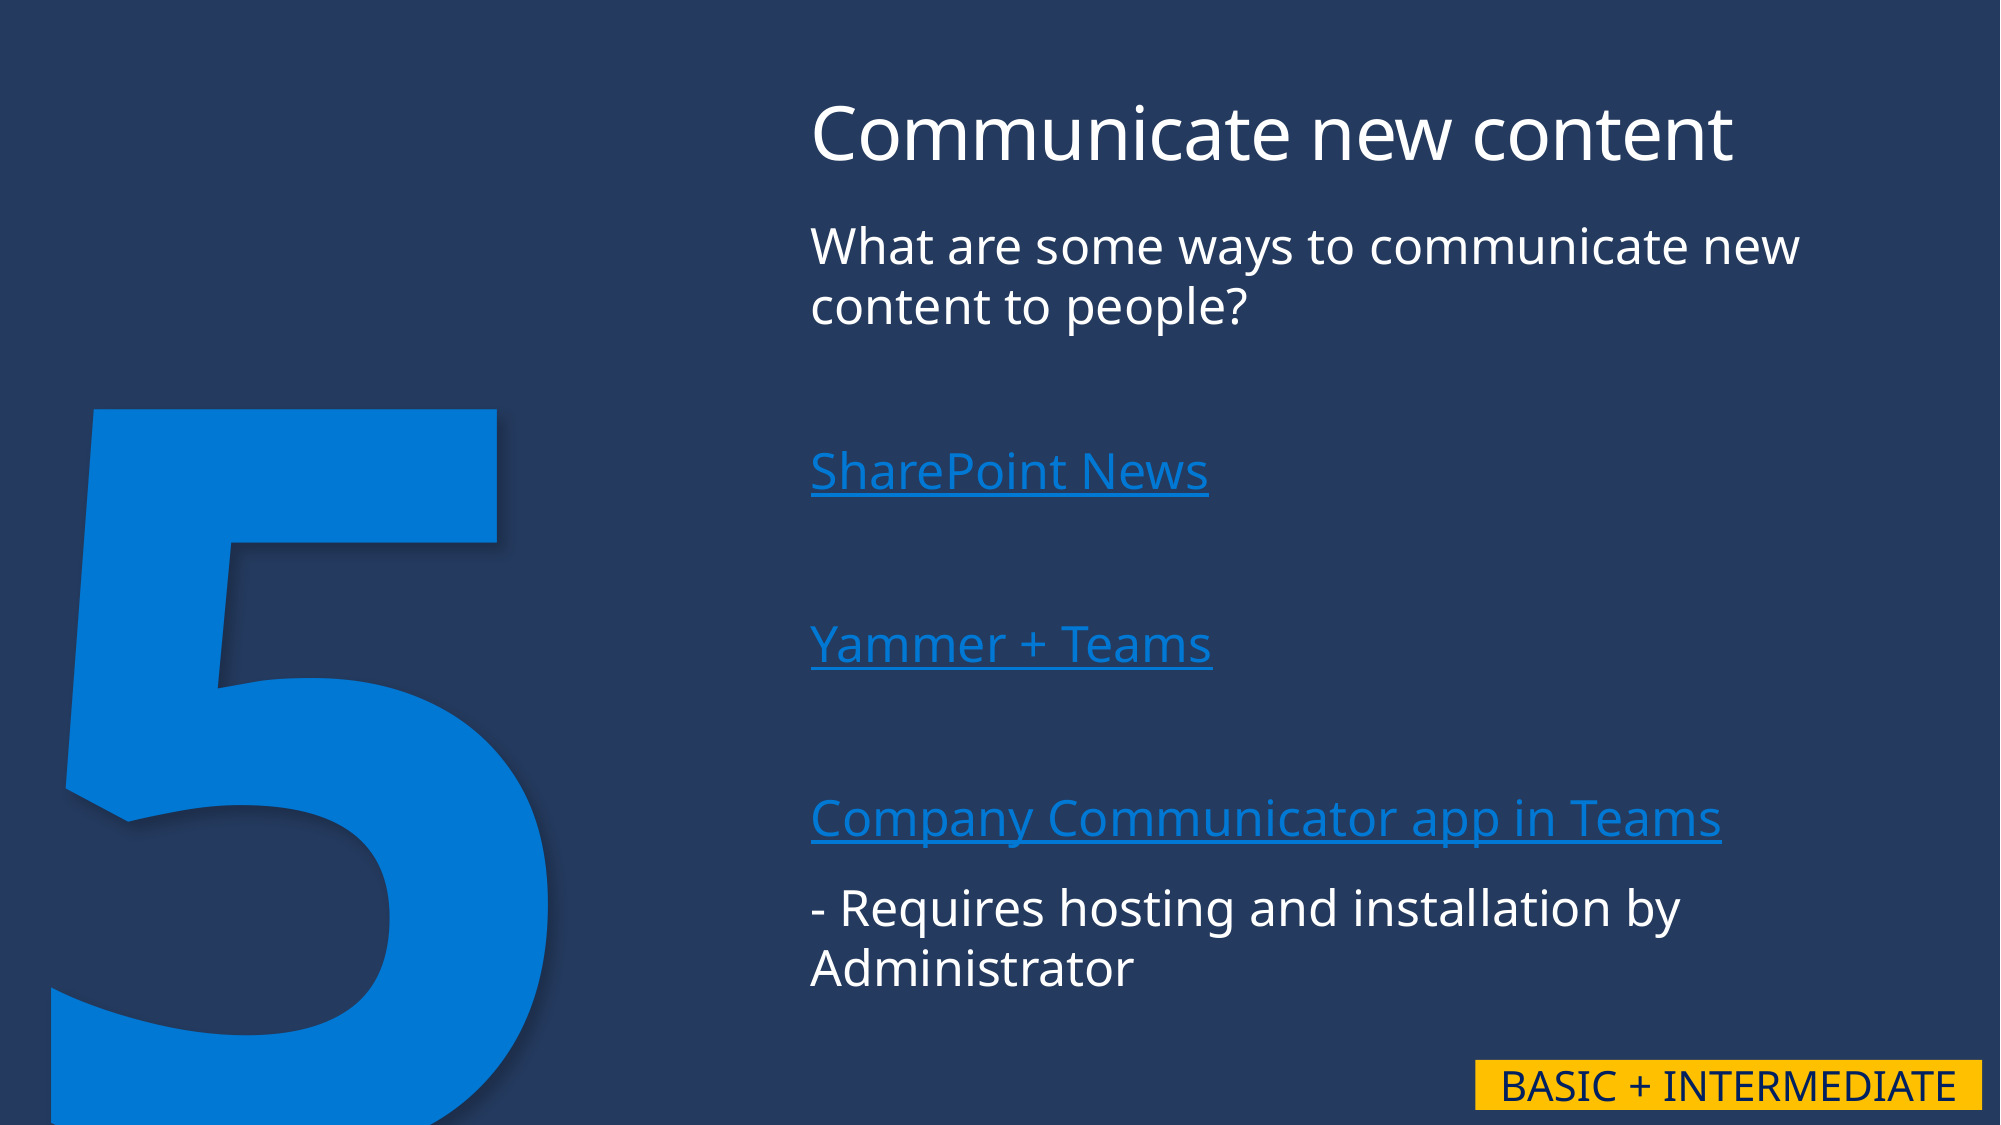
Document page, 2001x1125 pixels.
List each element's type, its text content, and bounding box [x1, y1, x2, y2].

title Communicate new content [810, 96, 1905, 214]
list What are some ways to communicate new content to people? SharePoint News Yammer + Teams Company Communicator app in Teams - Requires hosting and installation by Administrator [810, 214, 1905, 563]
text_box BASIC + INTERMEDIATE [1475, 1059, 1983, 1110]
